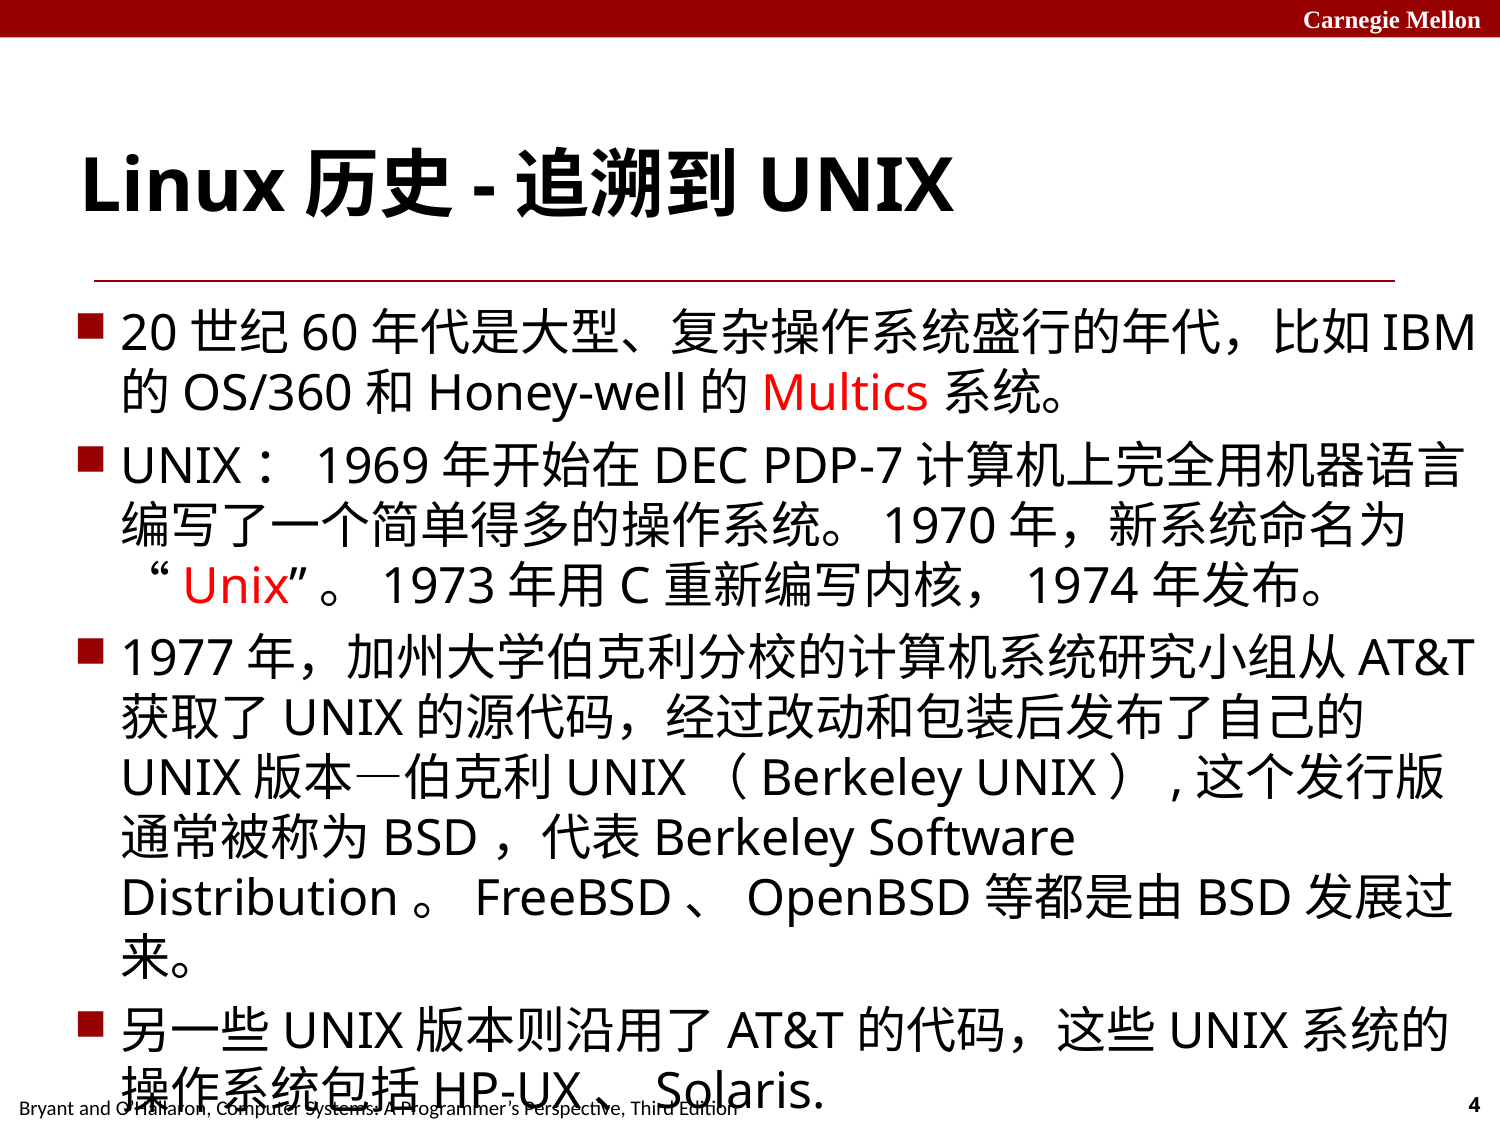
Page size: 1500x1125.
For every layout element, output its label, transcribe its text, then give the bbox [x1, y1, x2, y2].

list 20世纪60年代是大型、复杂操作系统盛行的年代，比如IBM的OS/360和Honey-well的Multics系统。 UNIX：1969年开始在DEC PDP-7计算机上完全用机器语言编写了一个简单得多的操作系统。1970年，新系统命名为“Unix”。1973年用C重新编写内核，1974年发布。 1977年，加州大学伯克利分校的计算机系统研究小组从AT&T获取了UNIX的源代码，经过改动和包装后发布了自己的UNIX版本—伯克利UNIX（Berkeley UNIX）,这个发行版通常被称为BSD，代表Berkeley Software Distribution。FreeBSD、OpenBSD等都是由BSD发展过来。 另一些UNIX版本则沿用了AT&T的代码，这些UNIX系统的操作系统包括HP-UX、Solaris. [72, 294, 1499, 802]
title Linux历史-追溯到UNIX [72, 91, 1449, 271]
